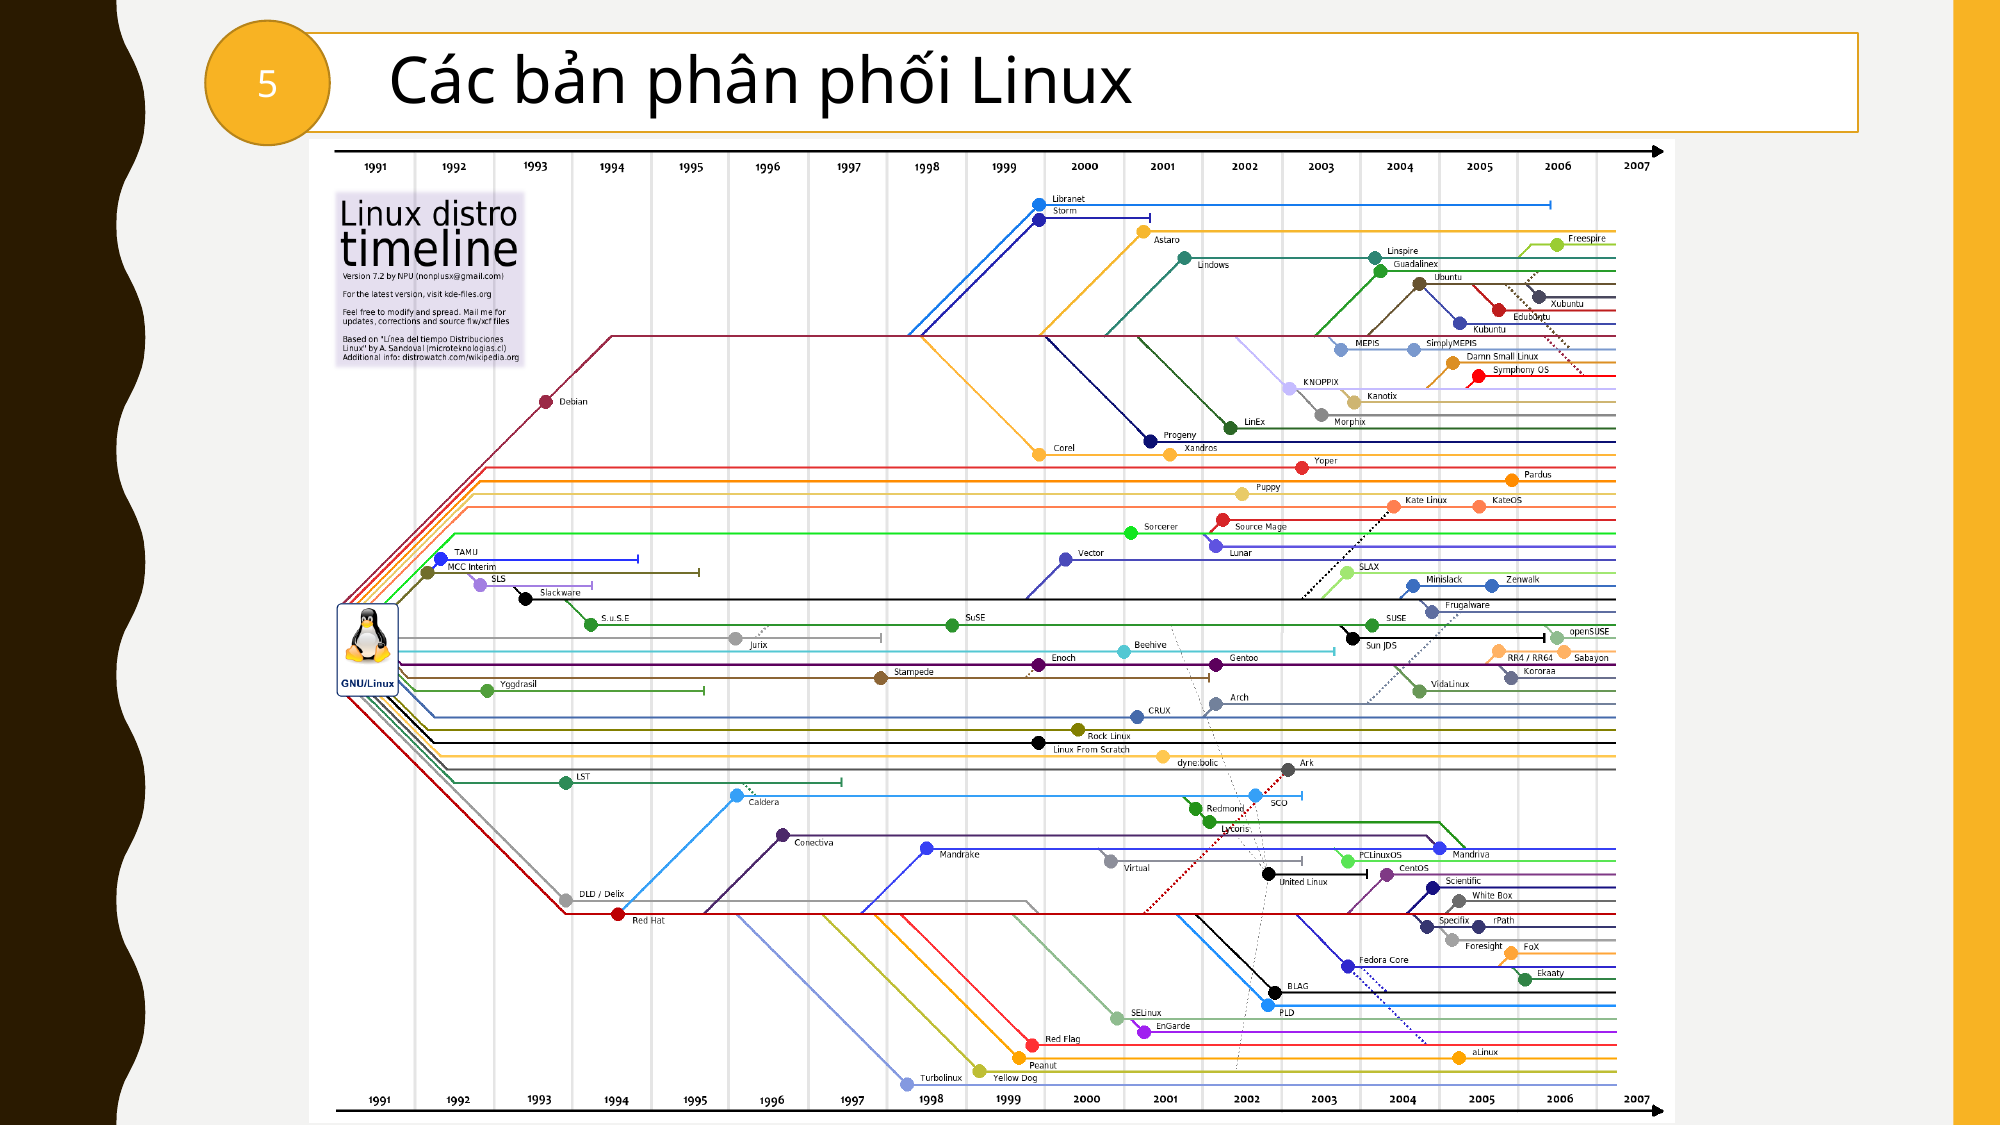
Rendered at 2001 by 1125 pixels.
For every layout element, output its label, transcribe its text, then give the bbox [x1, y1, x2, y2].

text_box Các bản phân phối Linux [309, 33, 1823, 133]
text_box 5 [204, 19, 309, 147]
text_box [307, 32, 1859, 133]
picture [309, 139, 1675, 1123]
